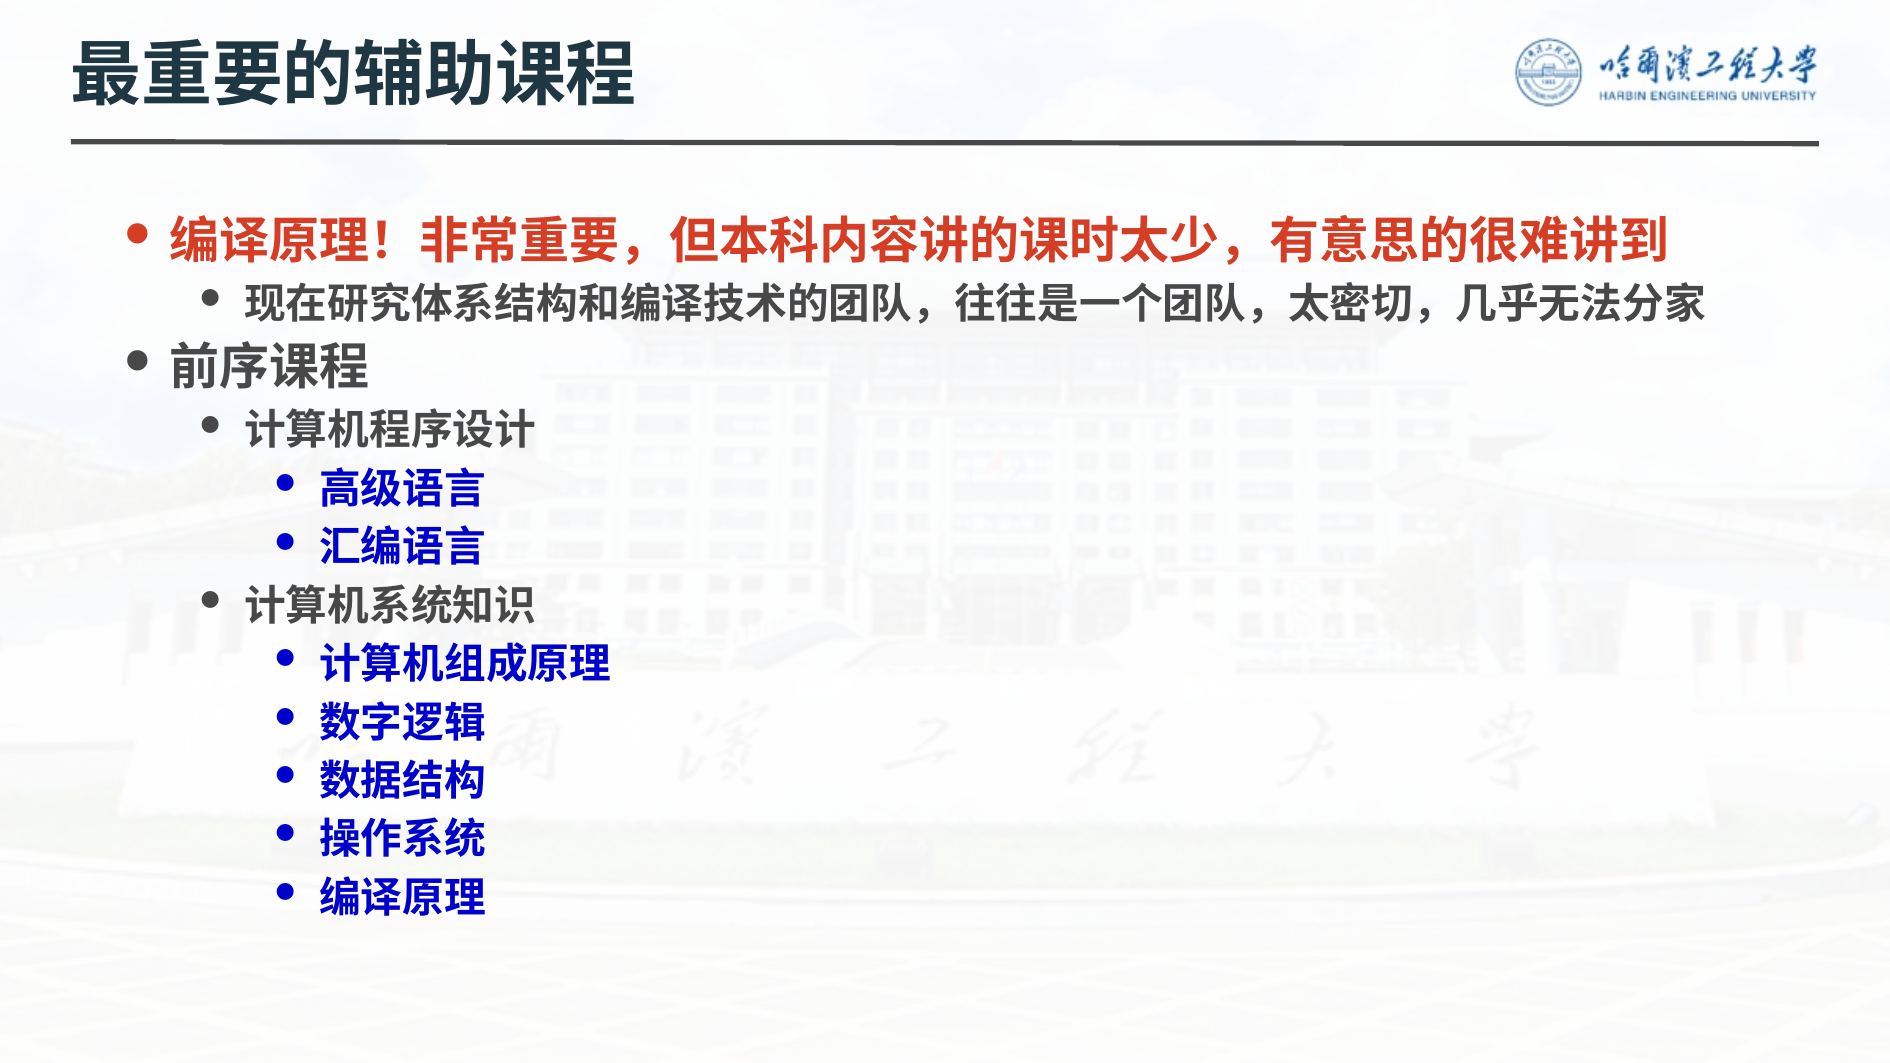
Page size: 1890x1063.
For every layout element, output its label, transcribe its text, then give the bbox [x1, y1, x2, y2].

text_box 最重要的辅助课程 [70, 23, 1493, 118]
picture [1511, 32, 1824, 113]
text_box 编译原理！非常重要，但本科内容讲的课时太少，有意思的很难讲到 现在研究体系结构和编译技术的团队，往往是一个团队，太密切，几乎无法分家 前序课程 计算机程序设计 高级语言 汇编语言 计算机系统知识 计算机组成原理 数字逻辑 数据结构 操作系统 编译原理 [109, 200, 1772, 928]
